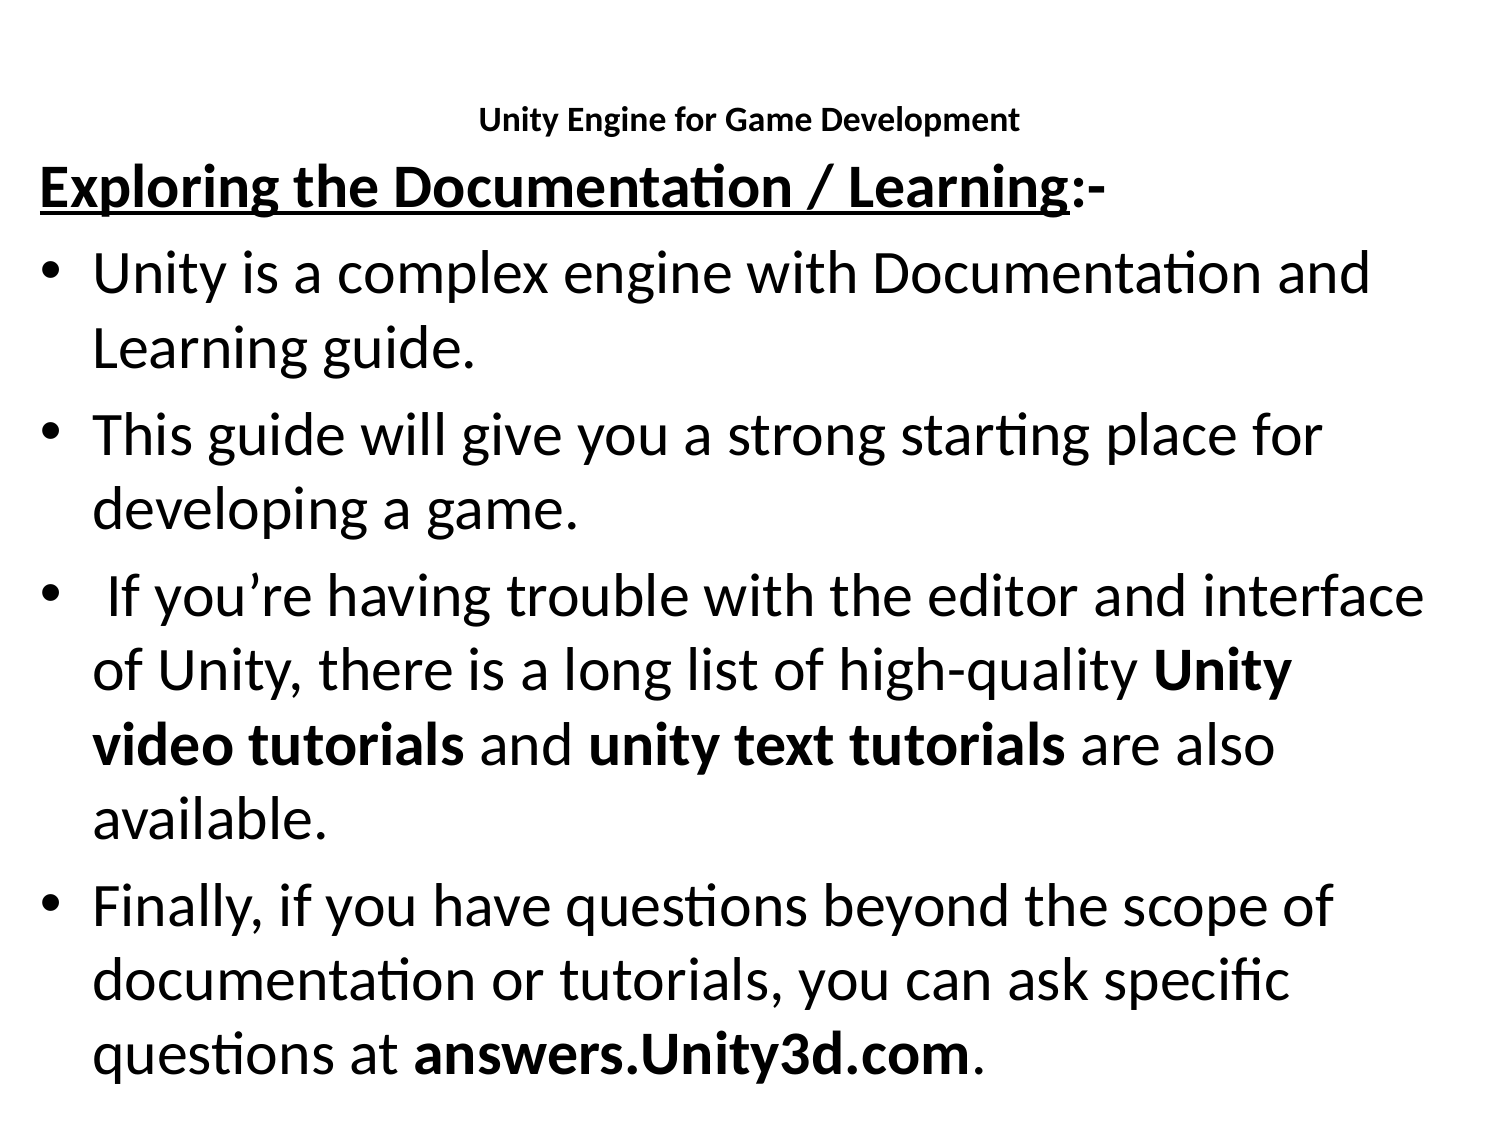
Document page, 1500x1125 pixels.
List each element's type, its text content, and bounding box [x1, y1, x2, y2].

list Exploring the Documentation / Learning:- Unity is a complex engine with Documentation and Learning guide. This guide will give you a strong starting place for developing a game. If you’re having trouble with the editor and interface of Unity, there is a long list of high-quality Unity video tutorials and unity text tutorials are also available. Finally, if you have questions beyond the scope of documentation or tutorials, you can ask specific questions at answers.Unity3d.com. [24, 137, 1463, 1100]
title Unity Engine for Game Development [75, 45, 1425, 137]
